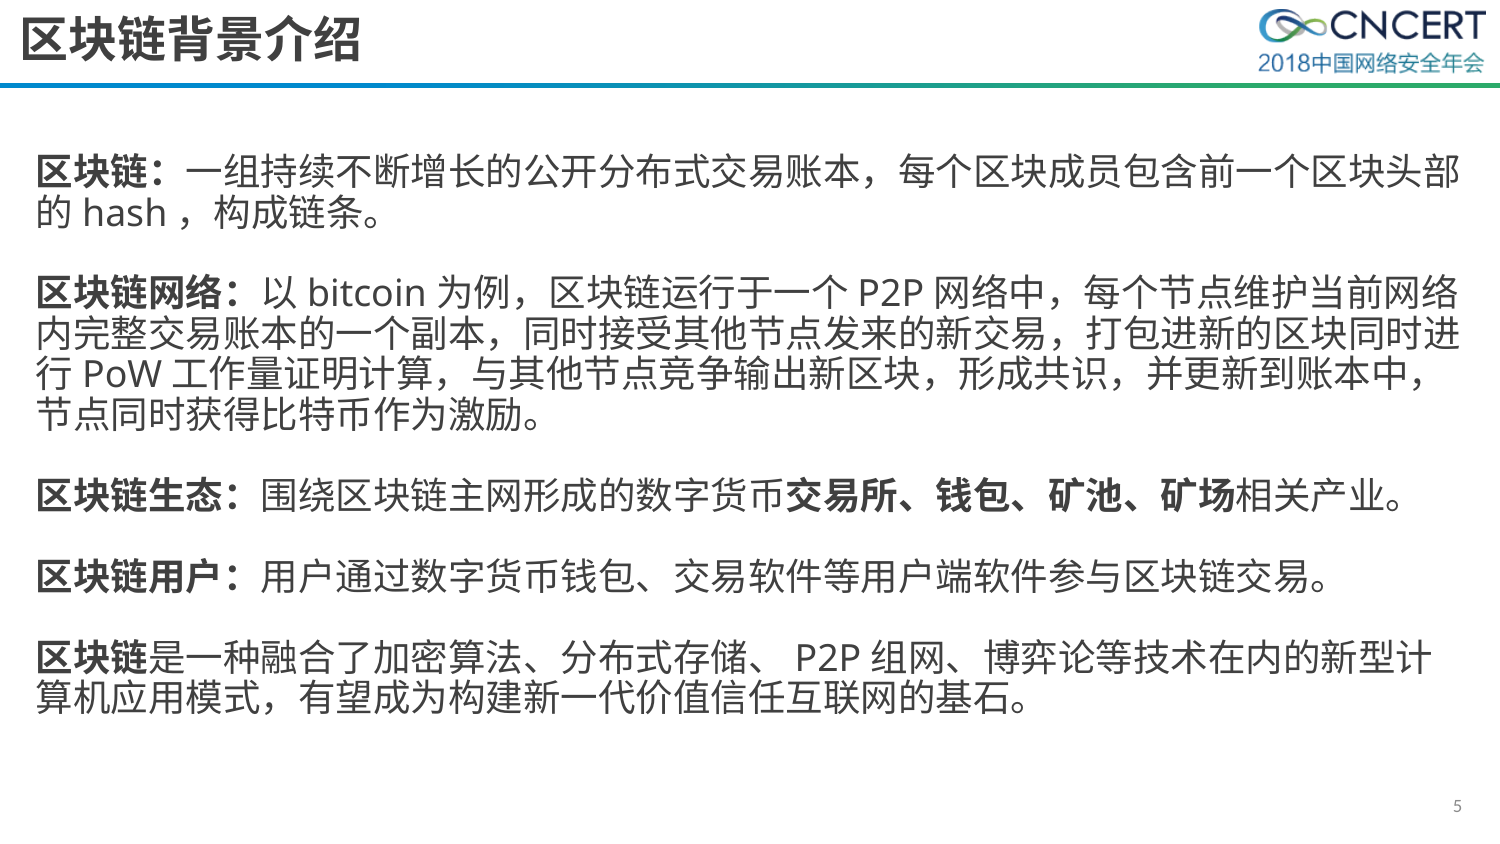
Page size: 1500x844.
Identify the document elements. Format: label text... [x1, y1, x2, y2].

picture [1258, 9, 1486, 74]
slide_number 5 [1139, 782, 1478, 827]
picture [668, 83, 1500, 88]
list 区块链：一组持续不断增长的公开分布式交易账本，每个区块成员包含前一个区块头部的hash，构成链条。 区块链网络：以bitcoin为例，区块链运行于一个P2P网络中，每个节点维护当前网络内完整交易账本的一个副本，同时接受其他节点发来的新交易，打包进新的区块同时进行PoW工作量证明计算，与其他节点竞争输出新区块，形成共识，并更新到账本中，节点同时获得比特币作为激励。 区块链生态：围绕区块链主网形成的数字货币交易所、钱包、矿池、矿场相关产业。 区块链用户：用户通过数字货币钱包、交易软件等用户端软件参与区块链交易。 区块链是一种融合了加密算法、分布式存储、P2P组网、博弈论等技术在内的新型计算机应用模式，有望成为构建新一代价值信任互联网的基石。 [20, 100, 1478, 827]
title 区块链背景介绍 [4, 7, 1248, 76]
